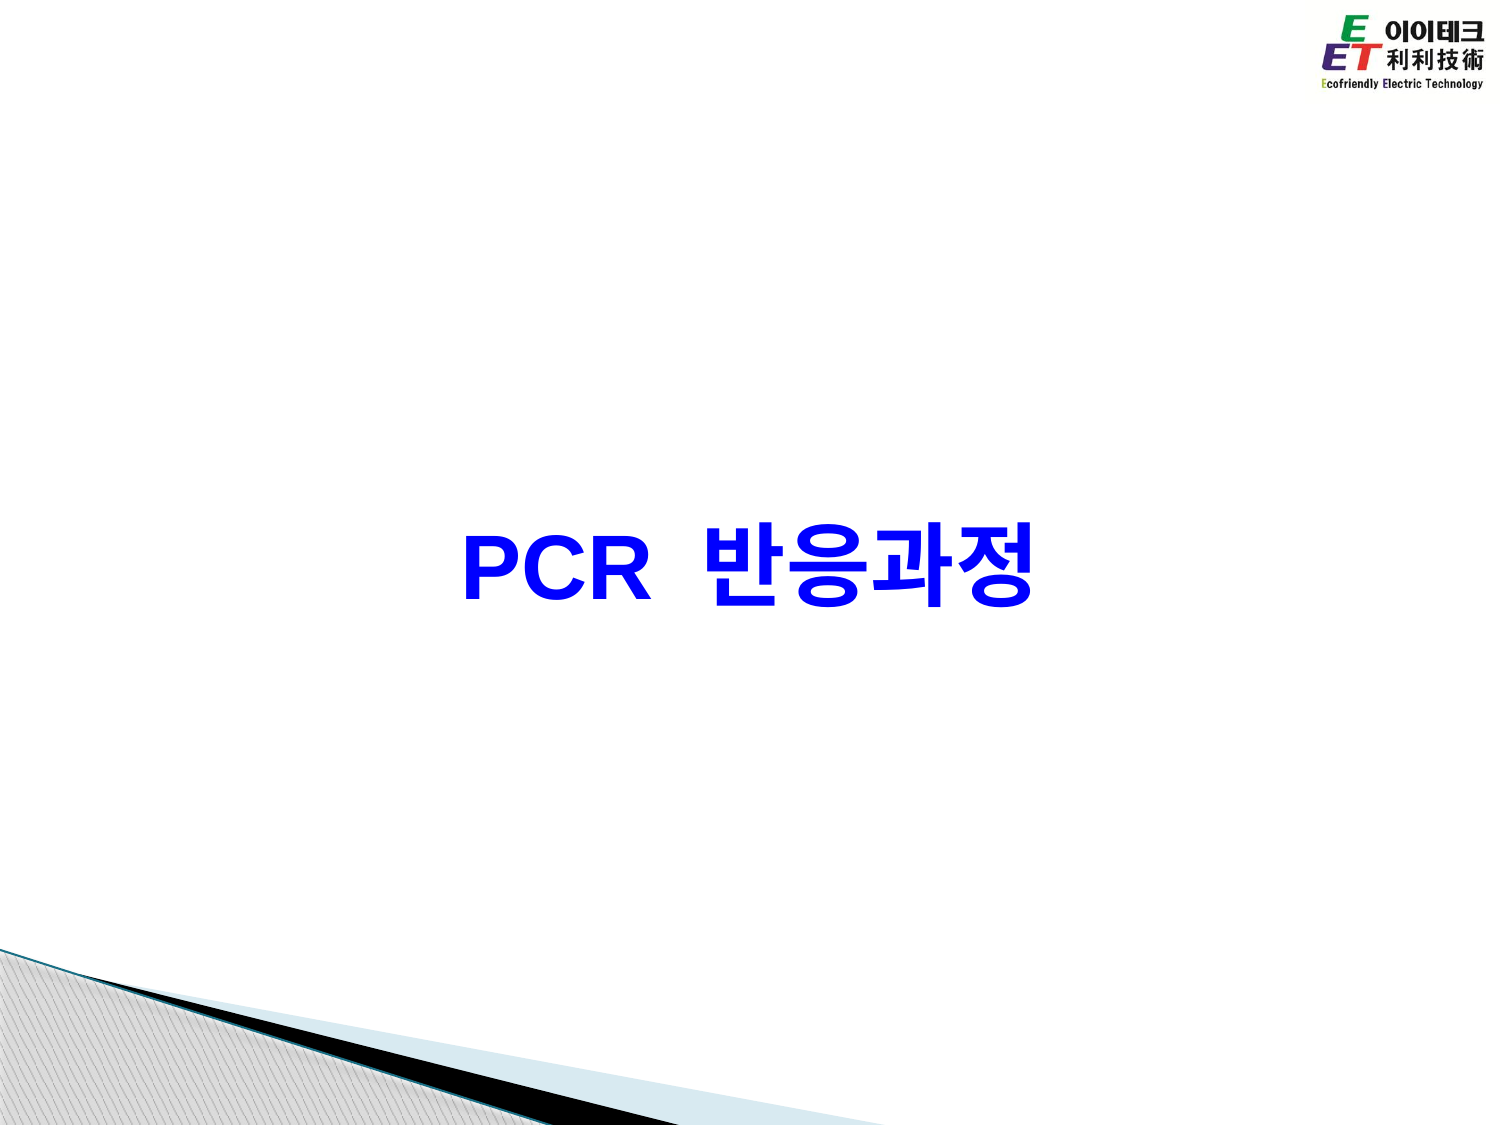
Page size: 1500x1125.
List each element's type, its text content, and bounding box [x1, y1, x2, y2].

text_box PCR 반응과정 [88, 445, 1412, 625]
picture [1305, 0, 1500, 105]
